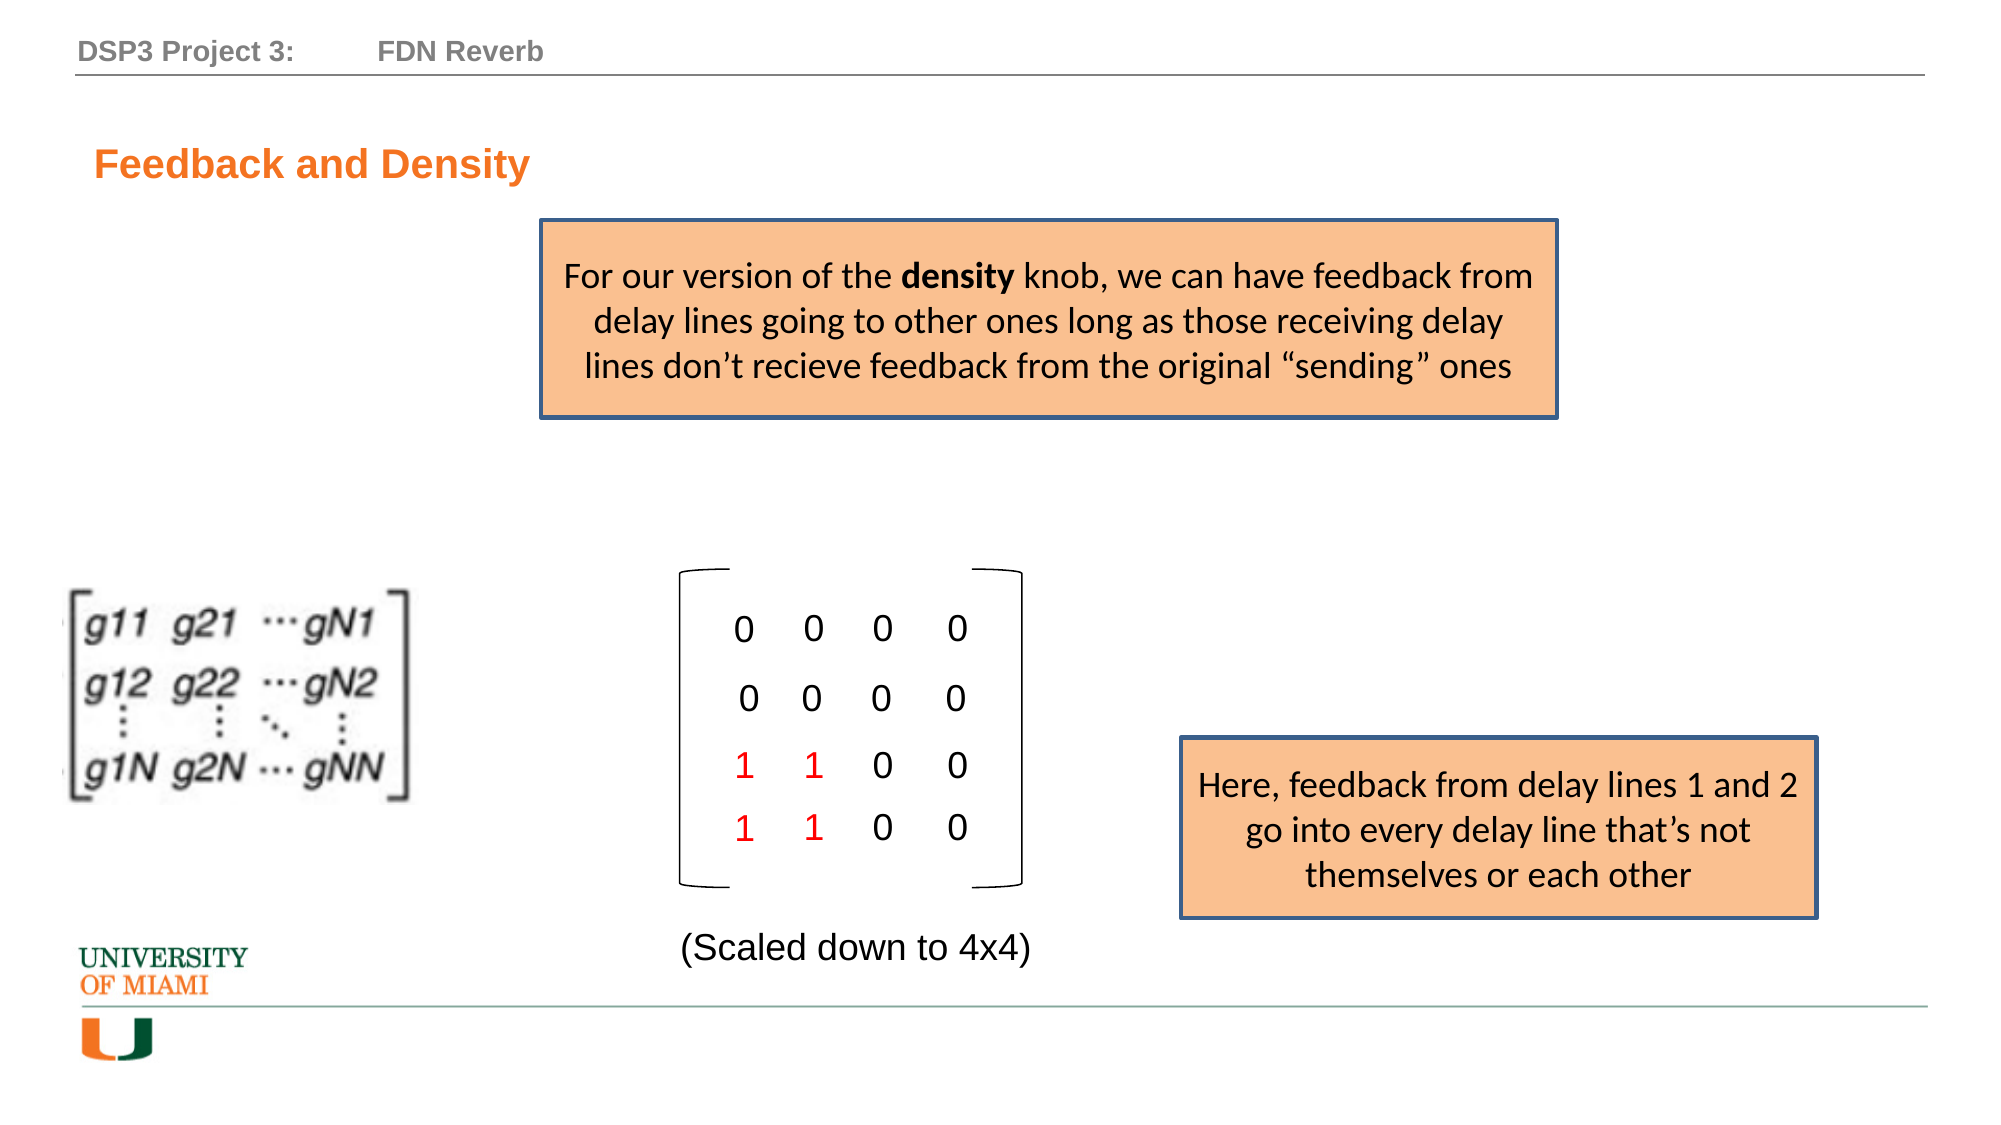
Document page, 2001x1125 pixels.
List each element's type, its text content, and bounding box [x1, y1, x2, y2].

text_box Here, feedback from delay lines 1 and 2 go into every delay line that’s not themselves or each other [1179, 735, 1819, 920]
text_box Feedback and Density [79, 112, 635, 212]
text_box 0 [932, 796, 985, 856]
text_box 0 [857, 596, 904, 657]
text_box 0 [858, 733, 910, 794]
text_box 0 [786, 666, 839, 726]
picture [62, 587, 419, 805]
text_box 0 [932, 733, 985, 794]
text_box 0 [856, 666, 908, 726]
text_box 1 [788, 733, 841, 794]
text_box [971, 568, 1023, 889]
text_box 1 [788, 796, 841, 856]
text_box (Scaled down to 4x4) [665, 915, 1047, 975]
text_box 0 [858, 796, 910, 856]
text_box For our version of the density knob, we can have feedback from delay lines going to other ones long as those receiving delay lines don’t recieve feedback from the original “sending” ones [539, 218, 1559, 420]
text_box DSP3 Project 3: FDN Reverb [62, 24, 1375, 75]
picture [0, 924, 2000, 1125]
text_box 0 [930, 666, 983, 726]
text_box 0 [932, 596, 979, 657]
text_box 0 [788, 596, 835, 657]
text_box 1 [719, 796, 771, 857]
text_box [678, 568, 730, 889]
text_box 0 [719, 597, 766, 657]
text_box 0 [724, 666, 775, 727]
text_box 1 [719, 734, 771, 794]
